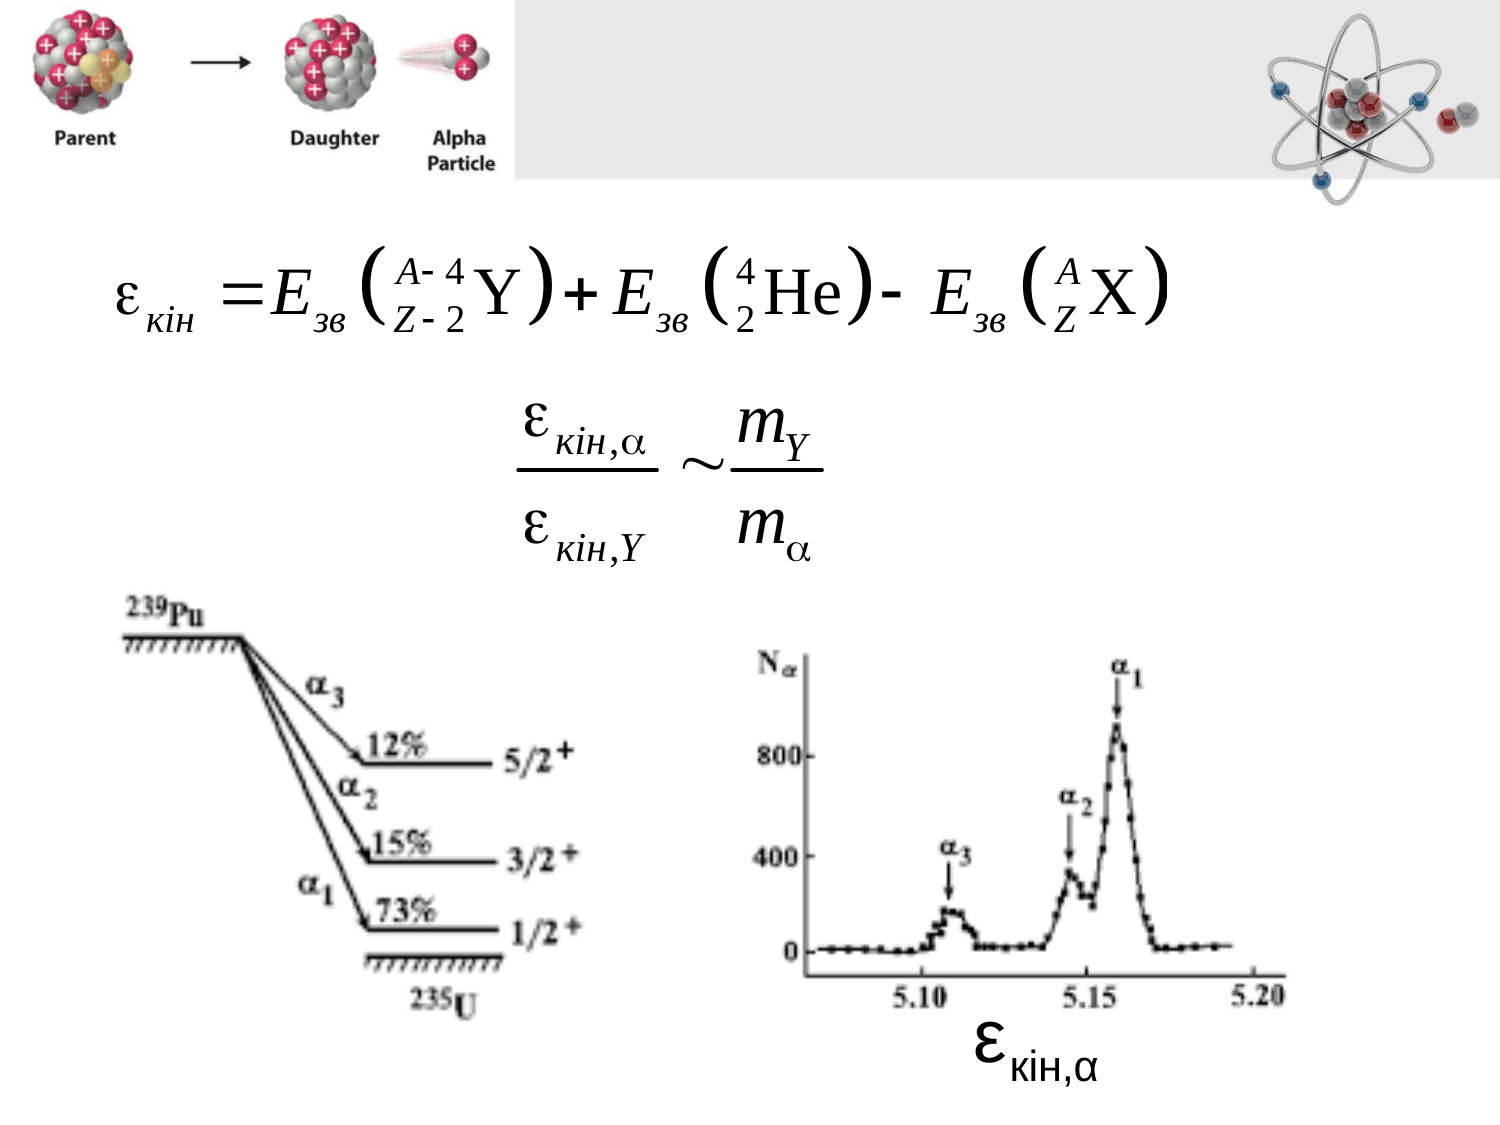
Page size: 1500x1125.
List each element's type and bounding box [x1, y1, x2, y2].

text_box [111, 243, 1167, 353]
text_box [513, 377, 828, 573]
text_box [971, 999, 1102, 1094]
picture [0, 0, 1500, 1125]
